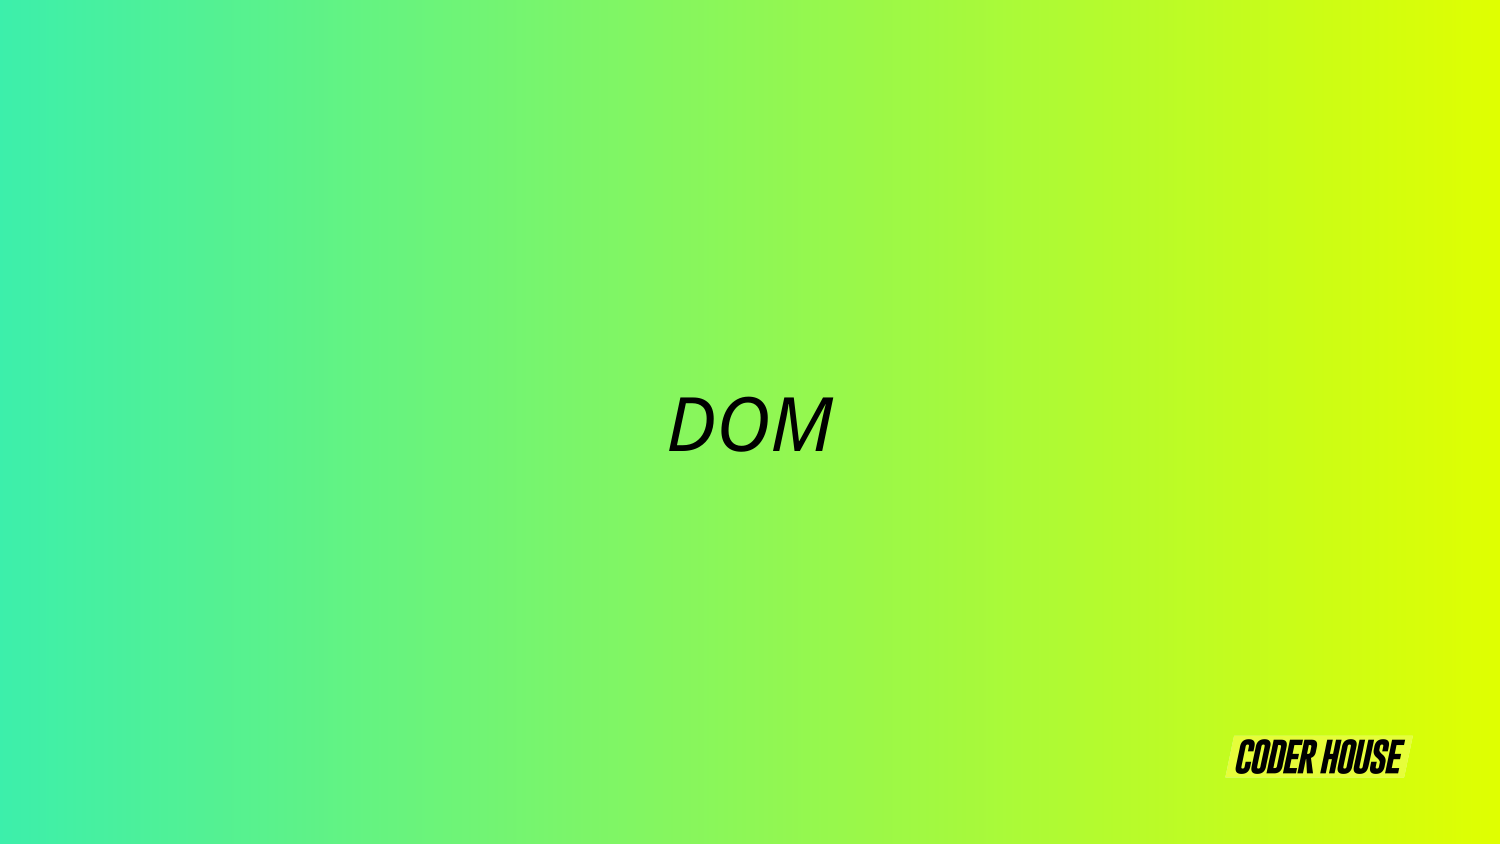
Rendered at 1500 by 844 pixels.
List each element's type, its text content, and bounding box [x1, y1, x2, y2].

picture [1221, 728, 1417, 784]
text_box DOM [358, 340, 1142, 503]
